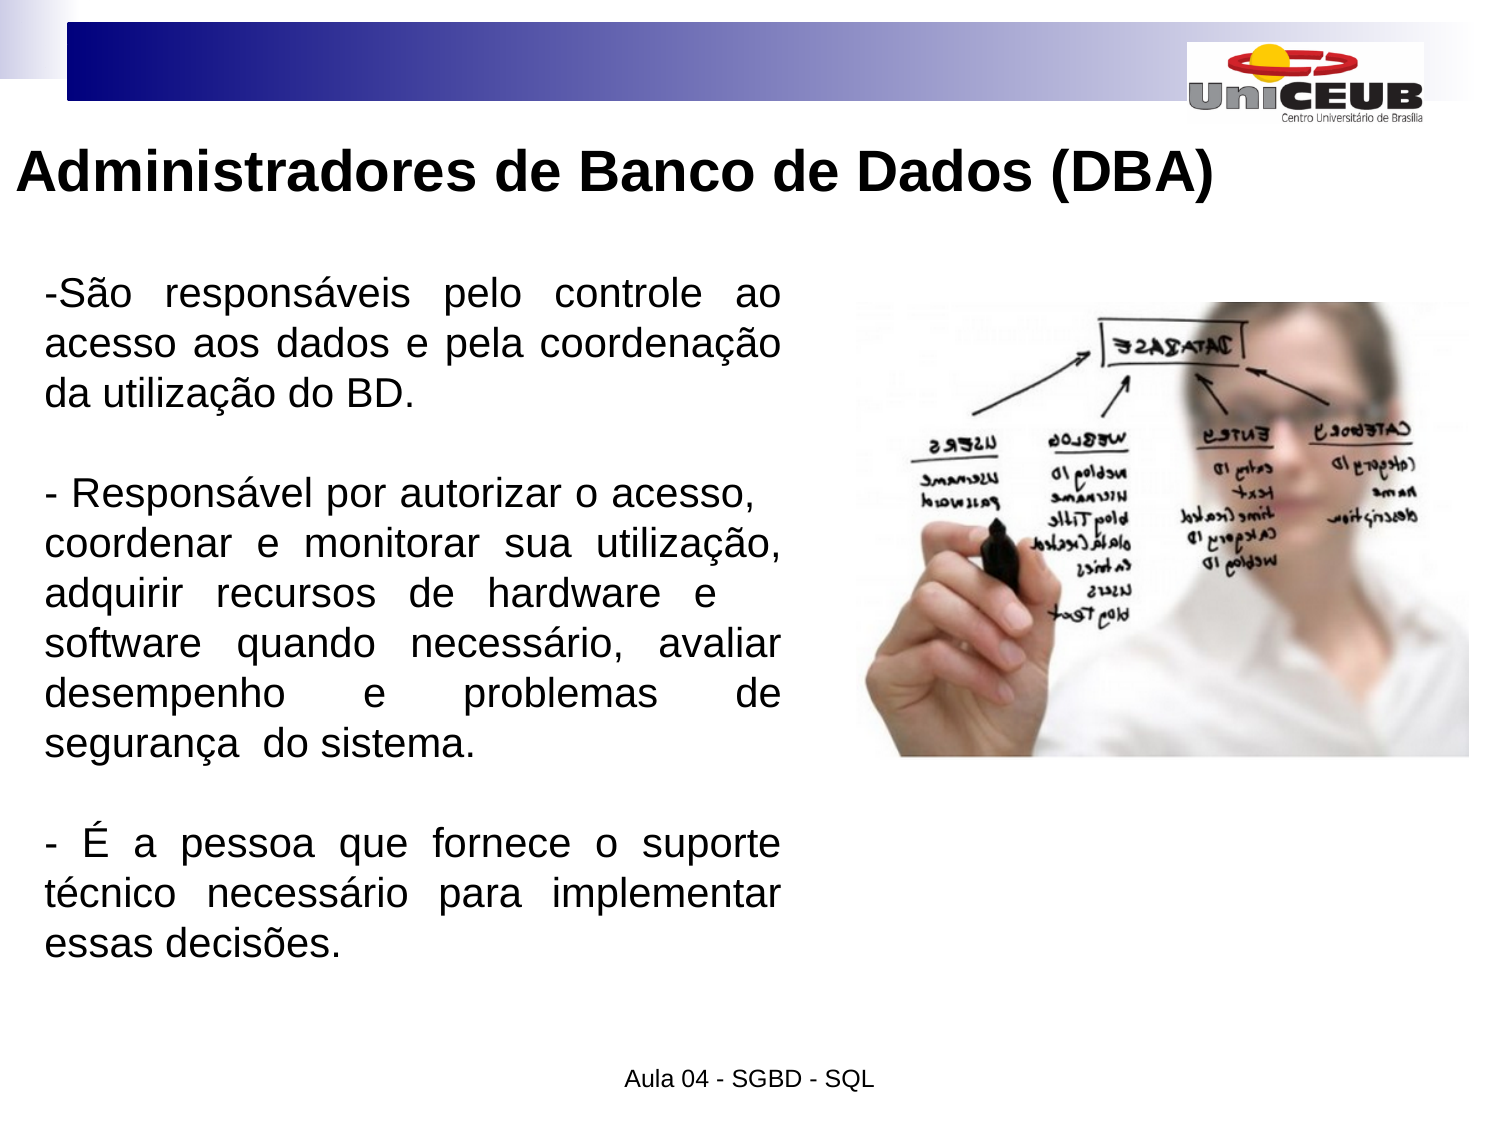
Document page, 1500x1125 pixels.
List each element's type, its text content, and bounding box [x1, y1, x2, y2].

title Administradores de Banco de Dados (DBA) [0, 137, 1500, 199]
picture [855, 302, 1469, 760]
picture [1186, 42, 1424, 125]
footer Aula 04 - SGBD - SQL [512, 1025, 988, 1100]
text_box -São responsáveis pelo controle ao acesso aos dados e pela coordenação da utilização do BD. - Responsável por autorizar o acesso, coordenar e monitorar sua utilização, adquirir recursos de hardware e software quando necessário, avaliar desempenho e problemas de segurança do sistema. - É a pessoa que fornece o suporte técnico necessário para implementar essas decisões. [29, 208, 798, 291]
